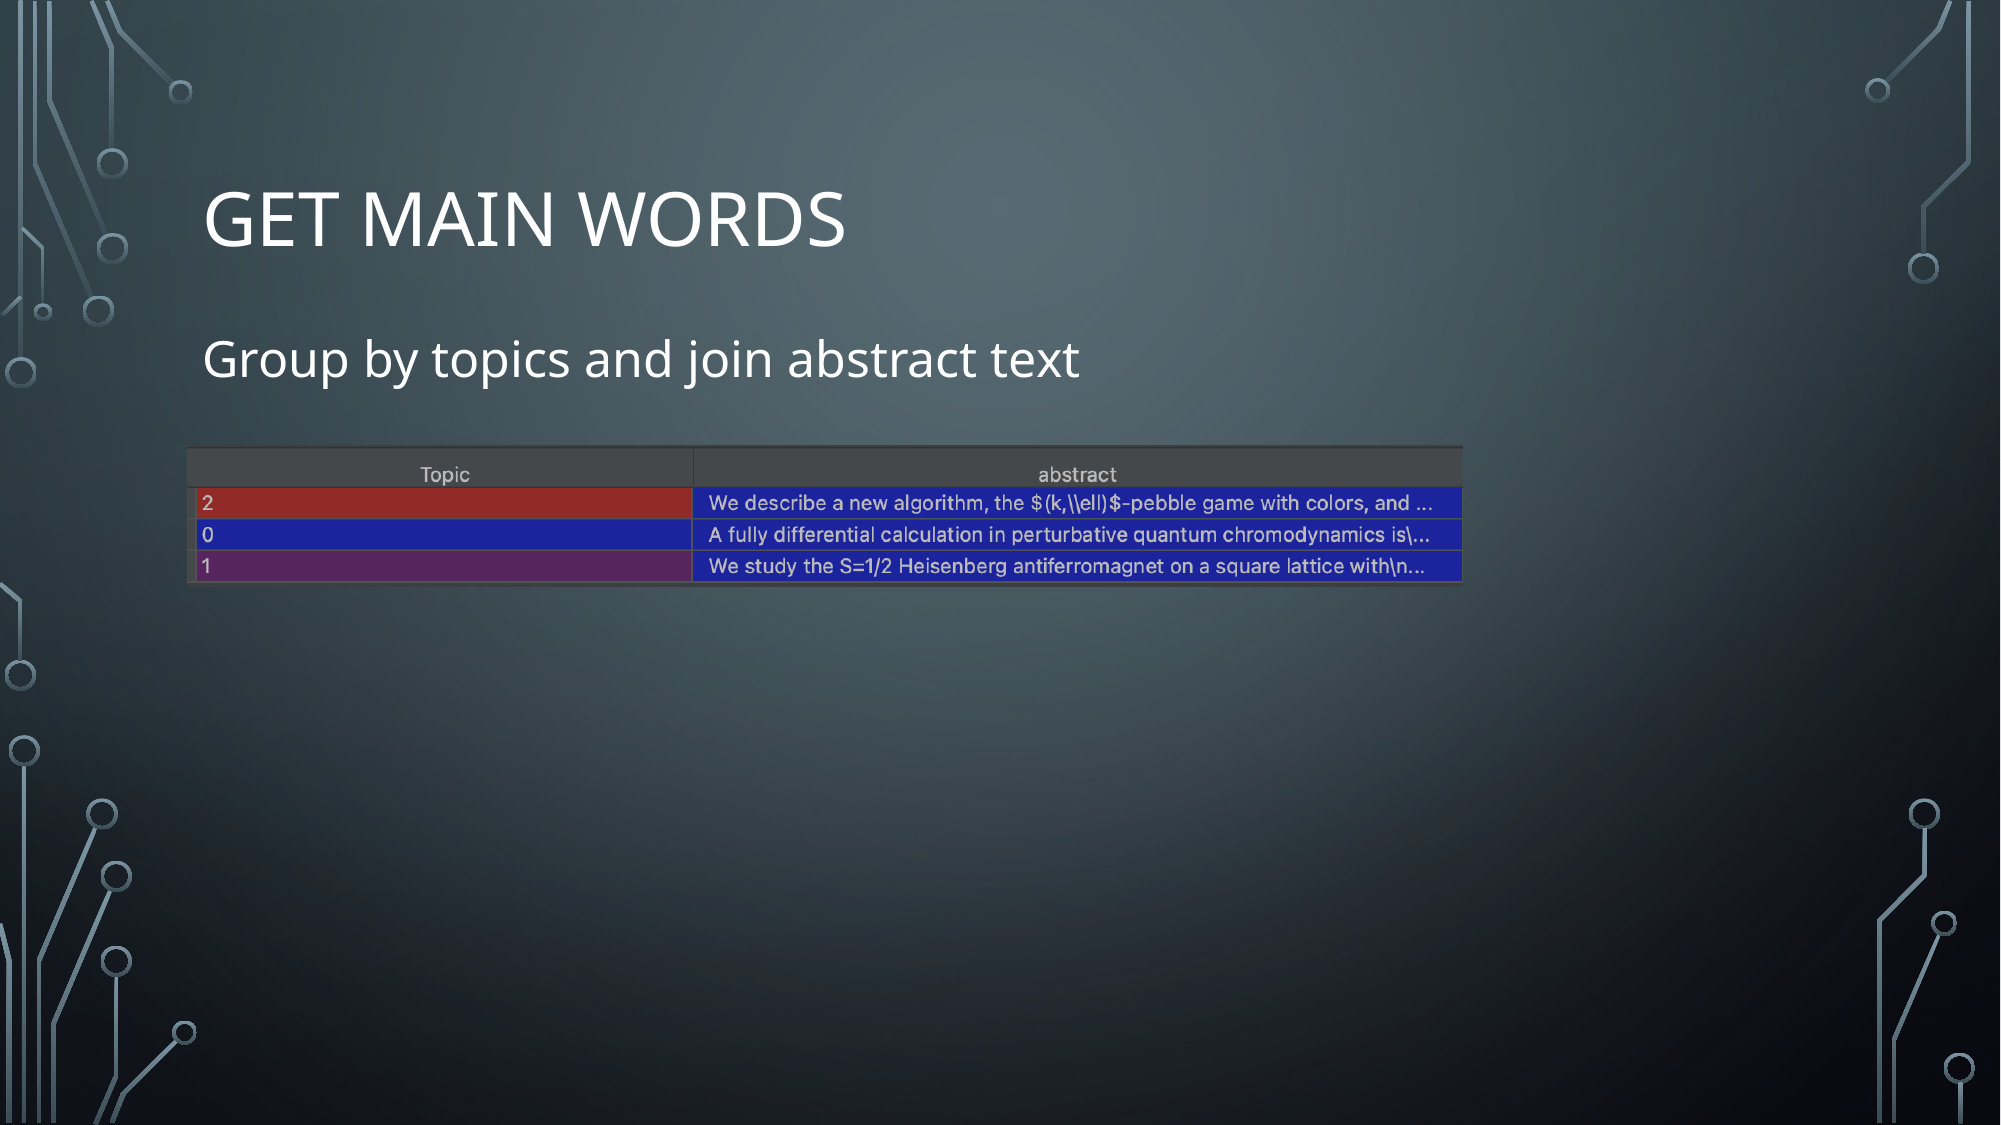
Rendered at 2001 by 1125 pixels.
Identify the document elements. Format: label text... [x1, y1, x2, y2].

list Group by topics and join abstract text [187, 307, 1813, 1008]
picture [186, 445, 1463, 587]
title Get main words [187, 101, 1813, 307]
